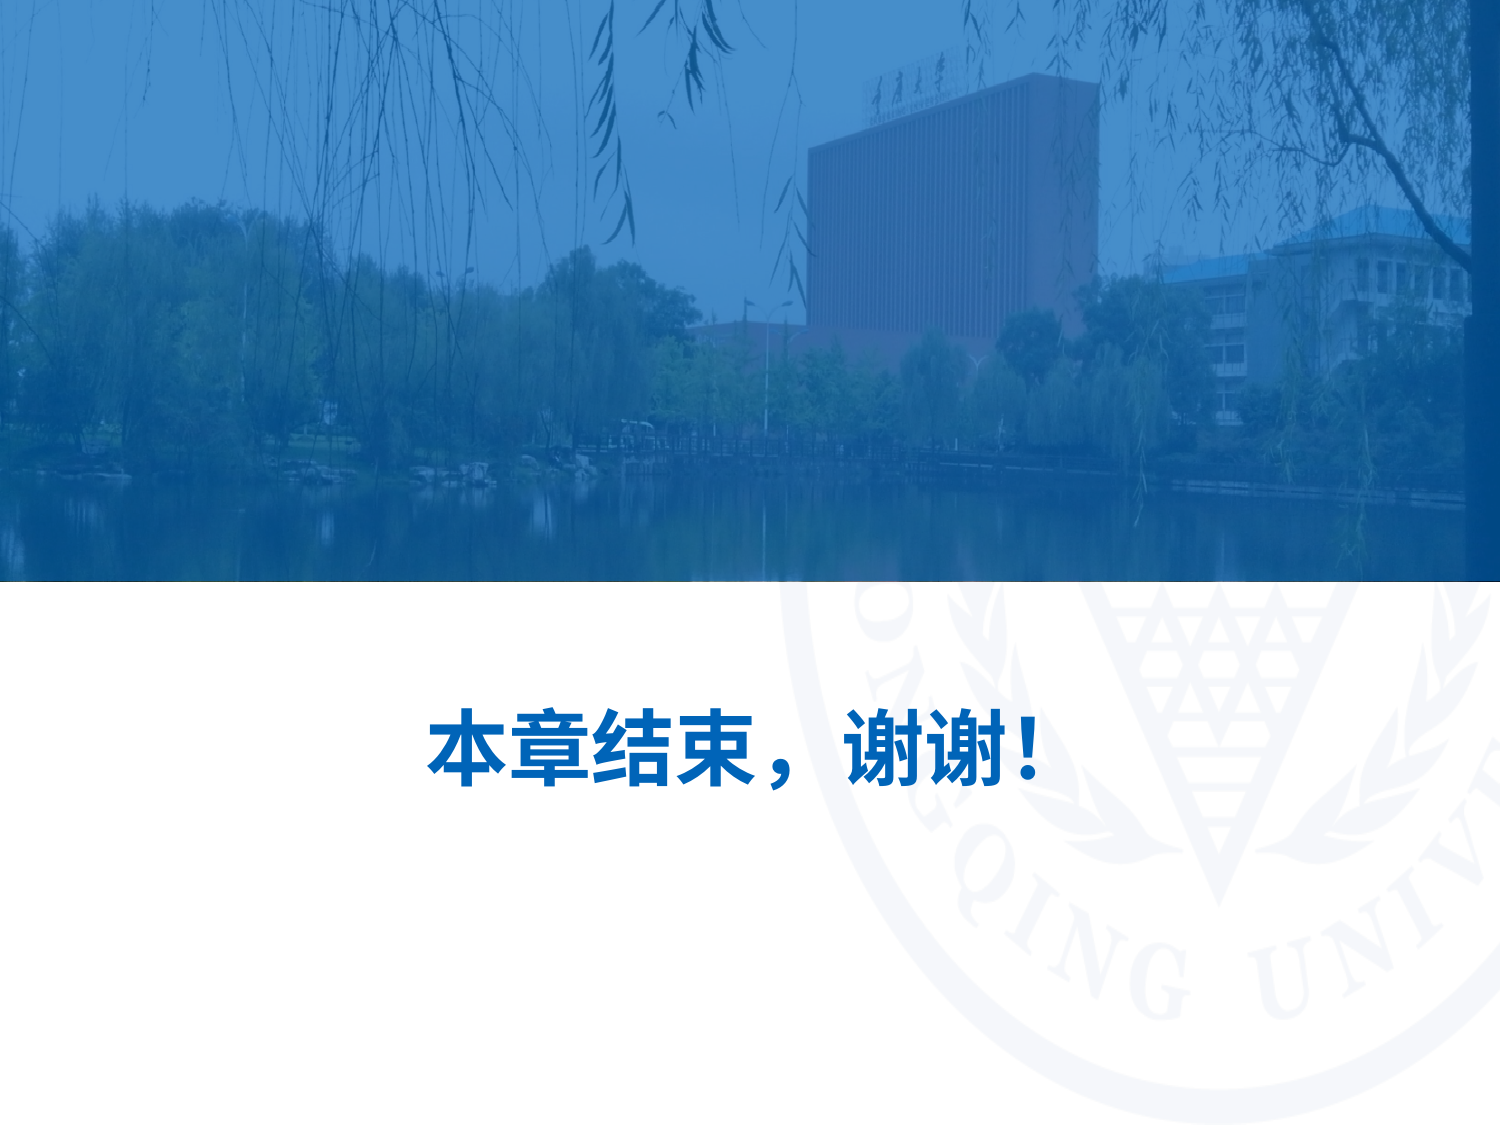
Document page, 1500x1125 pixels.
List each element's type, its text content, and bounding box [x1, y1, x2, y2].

text_box 本章结束，谢谢！ [285, 643, 1230, 863]
